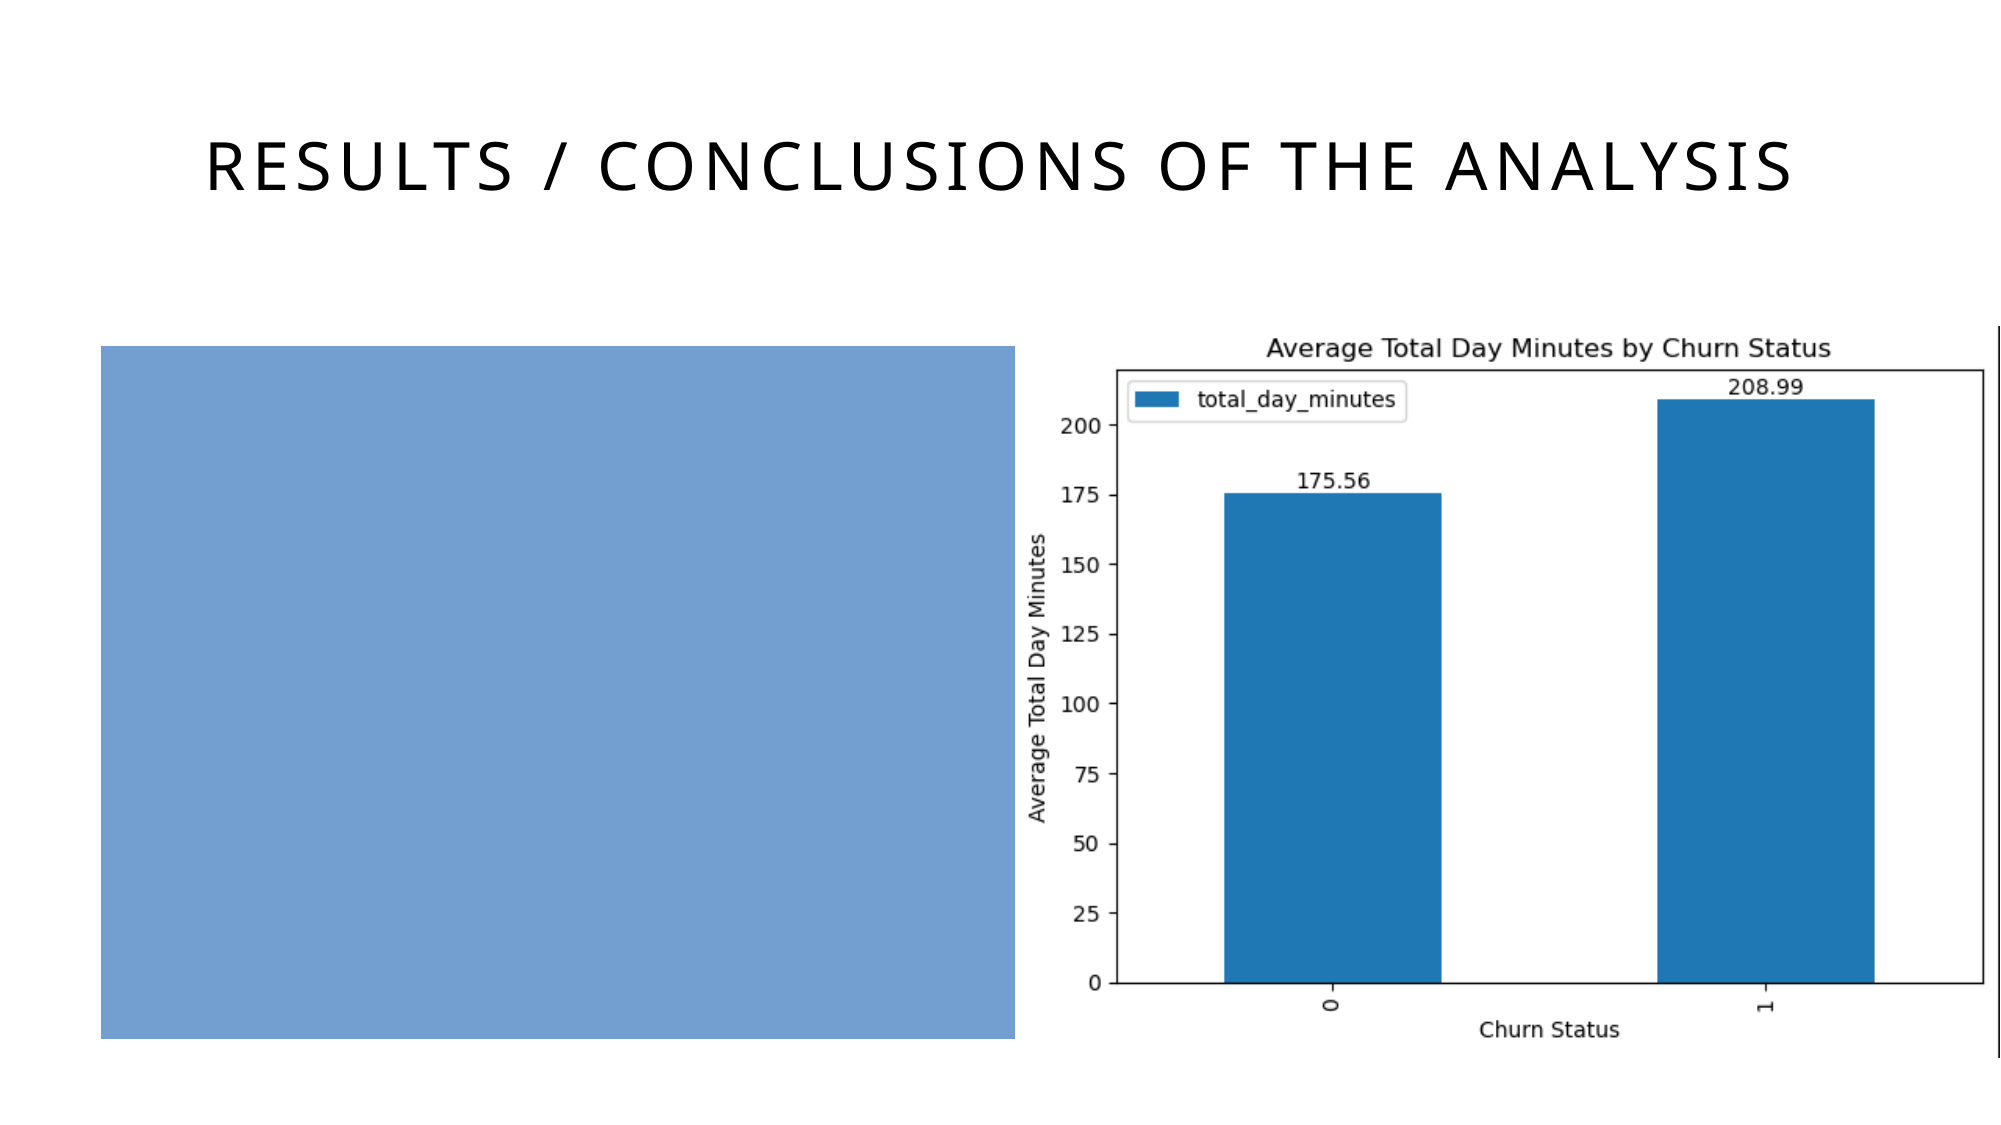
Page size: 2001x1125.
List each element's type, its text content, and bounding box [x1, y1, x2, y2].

title Results / Conclusions of the analysis [137, 59, 1863, 278]
picture [1014, 325, 2000, 1059]
